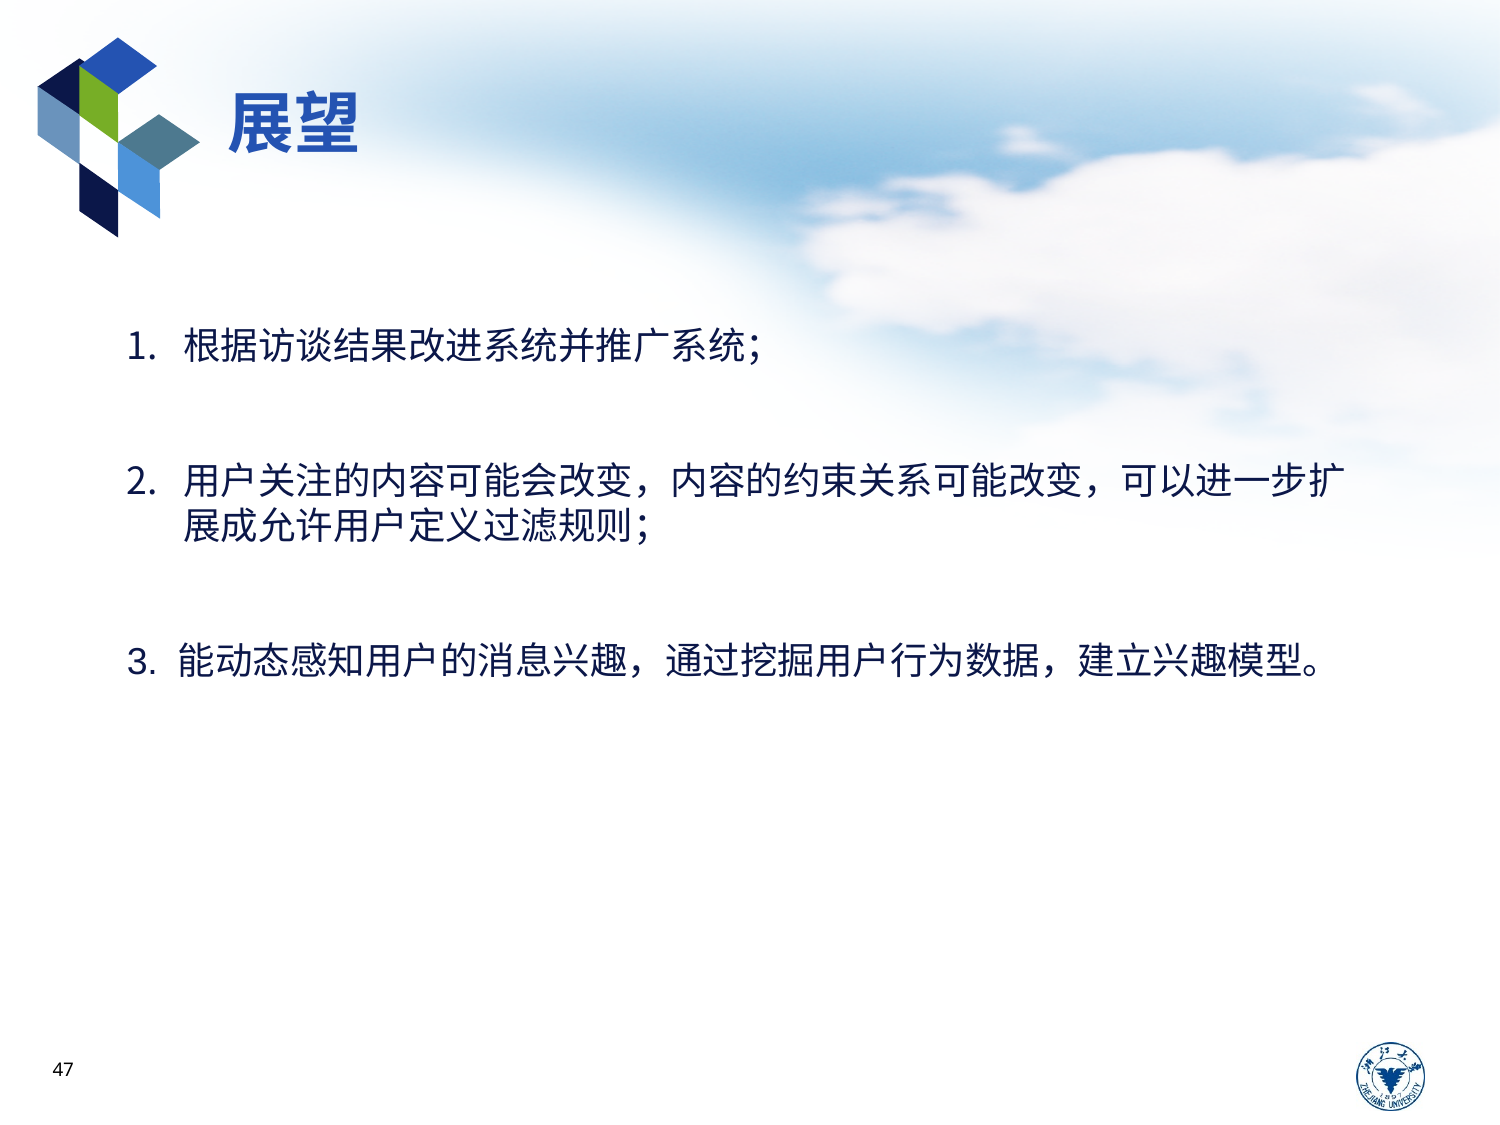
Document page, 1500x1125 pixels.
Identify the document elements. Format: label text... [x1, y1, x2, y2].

picture [0, 0, 1500, 588]
title 展望 [212, 75, 1375, 168]
picture [1356, 1042, 1425, 1111]
slide_number 47 [37, 1050, 388, 1091]
text_box 根据访谈结果改进系统并推广系统； 用户关注的内容可能会改变，内容的约束关系可能改变，可以进一步扩展成允许用户定义过滤规则； 3. 能动态感知用户的消息兴趣，通过挖掘用户行为数据，建立兴趣模型。 [112, 314, 1365, 870]
